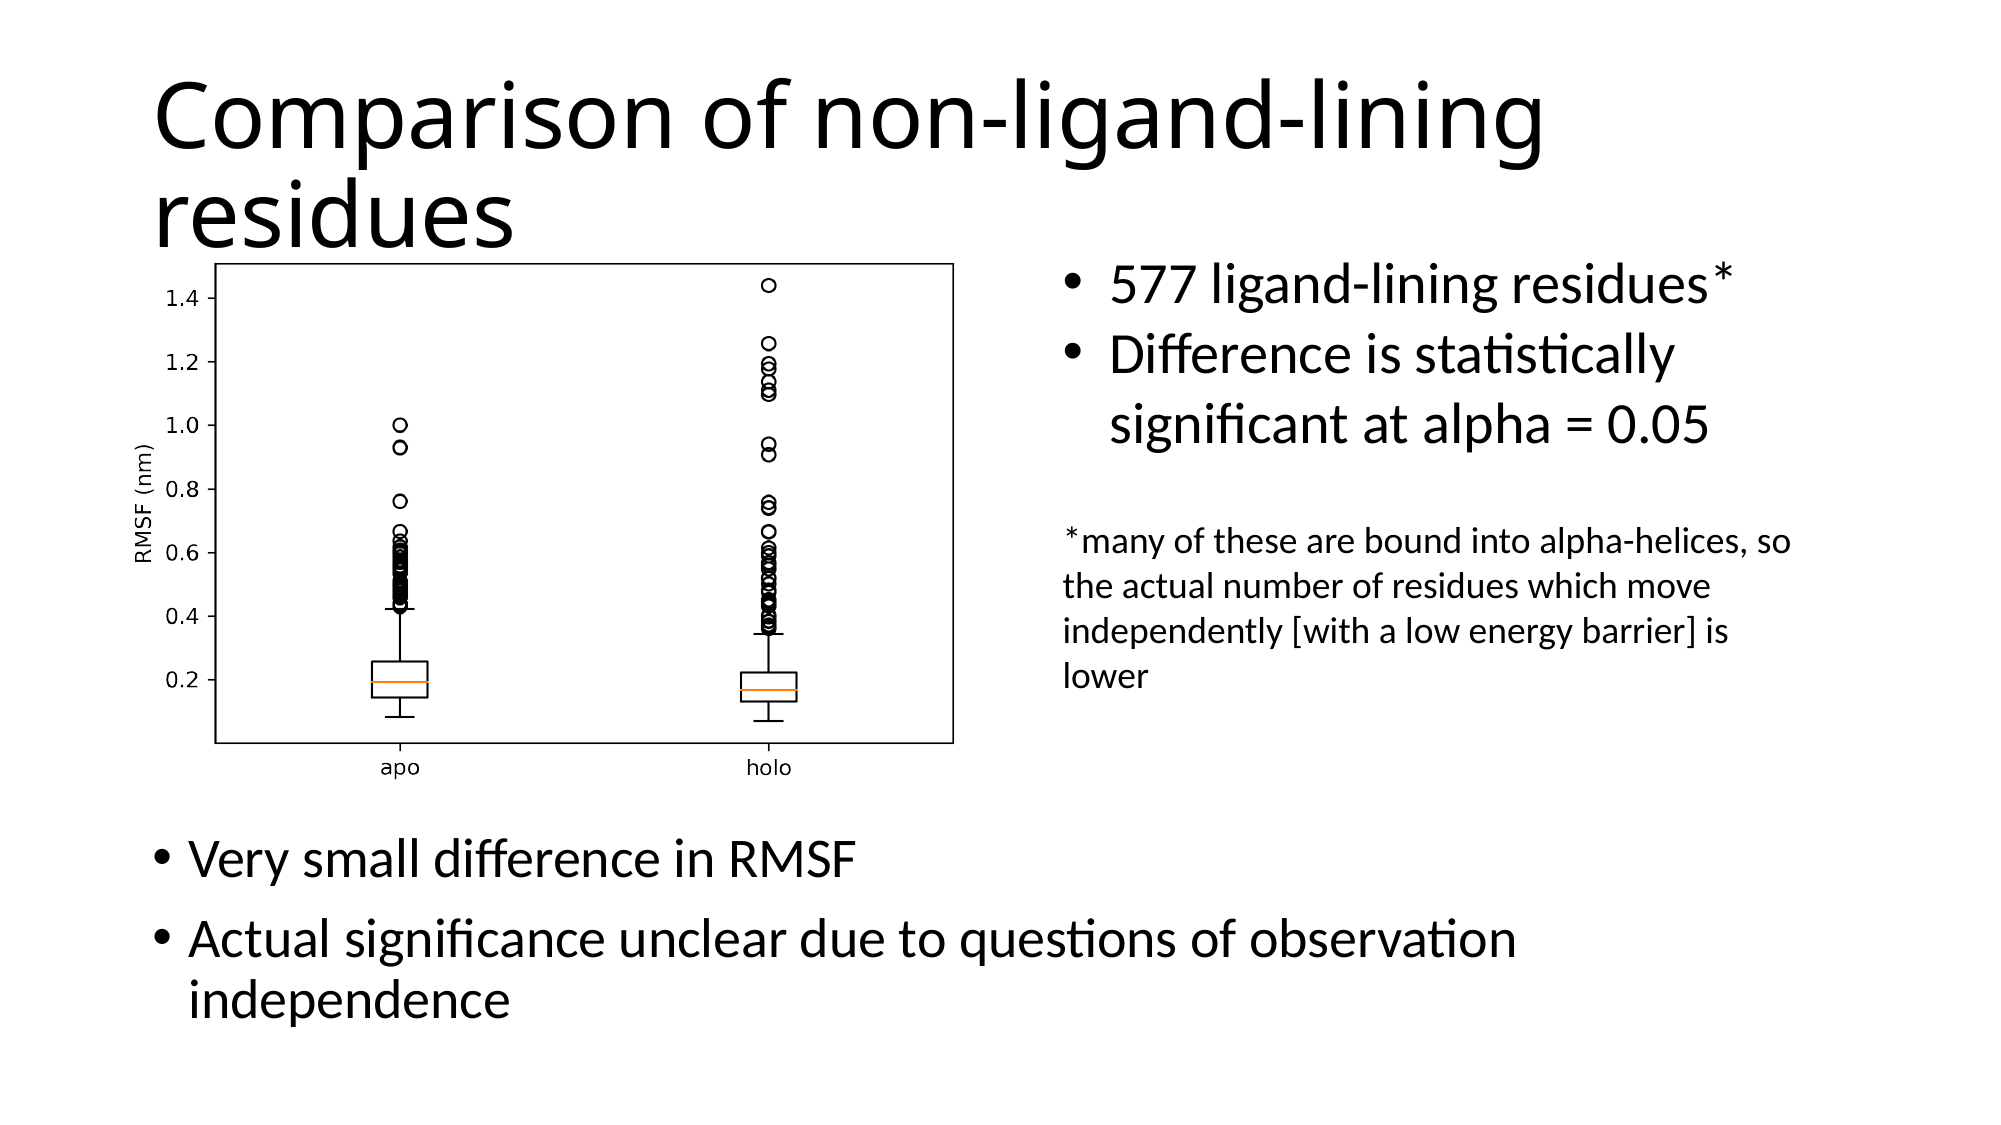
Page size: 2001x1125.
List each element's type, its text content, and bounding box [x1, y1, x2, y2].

list Very small difference in RMSF Actual significance unclear due to questions of observation independence [137, 821, 1863, 1040]
title Comparison of non-ligand-lining residues [137, 59, 1863, 278]
text_box 577 ligand-lining residues* Difference is statistically significant at alpha = 0.05 *many of these are bound into alpha-helices, so the actual number of residues which move independently [with a low energy barrier] is lower [1048, 238, 1835, 703]
picture [96, 187, 1048, 822]
